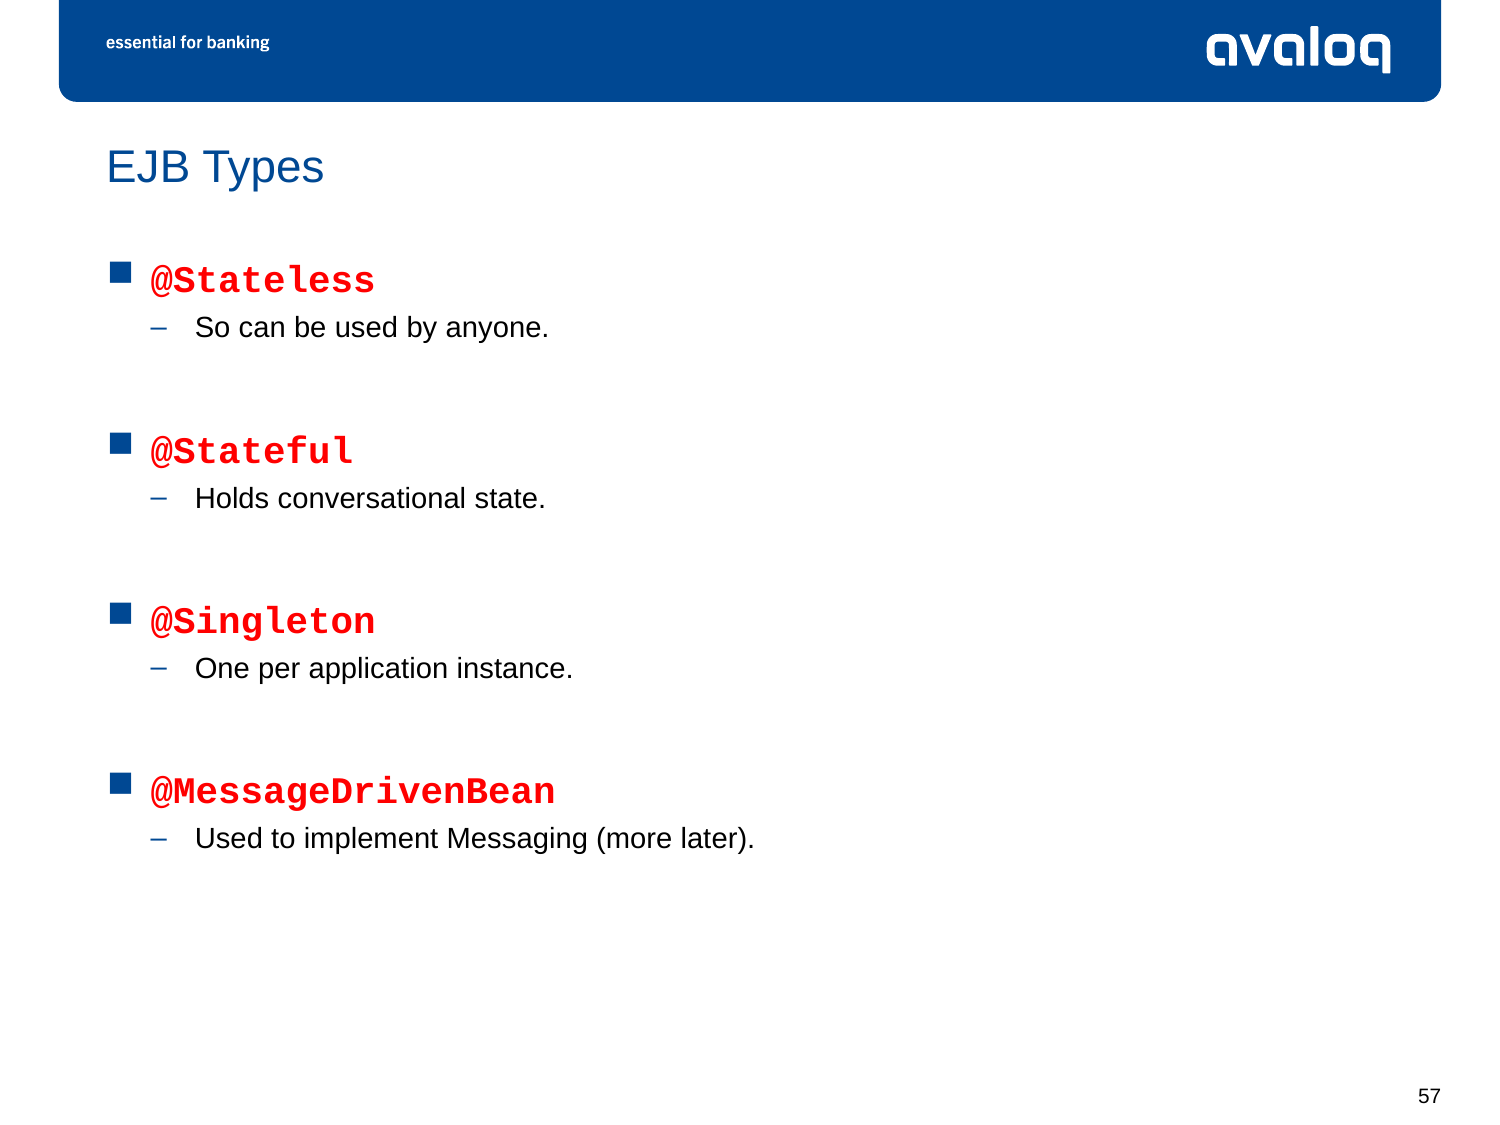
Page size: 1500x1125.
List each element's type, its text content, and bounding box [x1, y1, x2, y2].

slide_number 57 [1200, 1082, 1442, 1112]
title EJB Types [105, 142, 1394, 215]
list @Stateless So can be used by anyone. @Stateful Holds conversational state. @Singleton One per application instance. @MessageDrivenBean Used to implement Messaging (more later). [105, 255, 1394, 1042]
